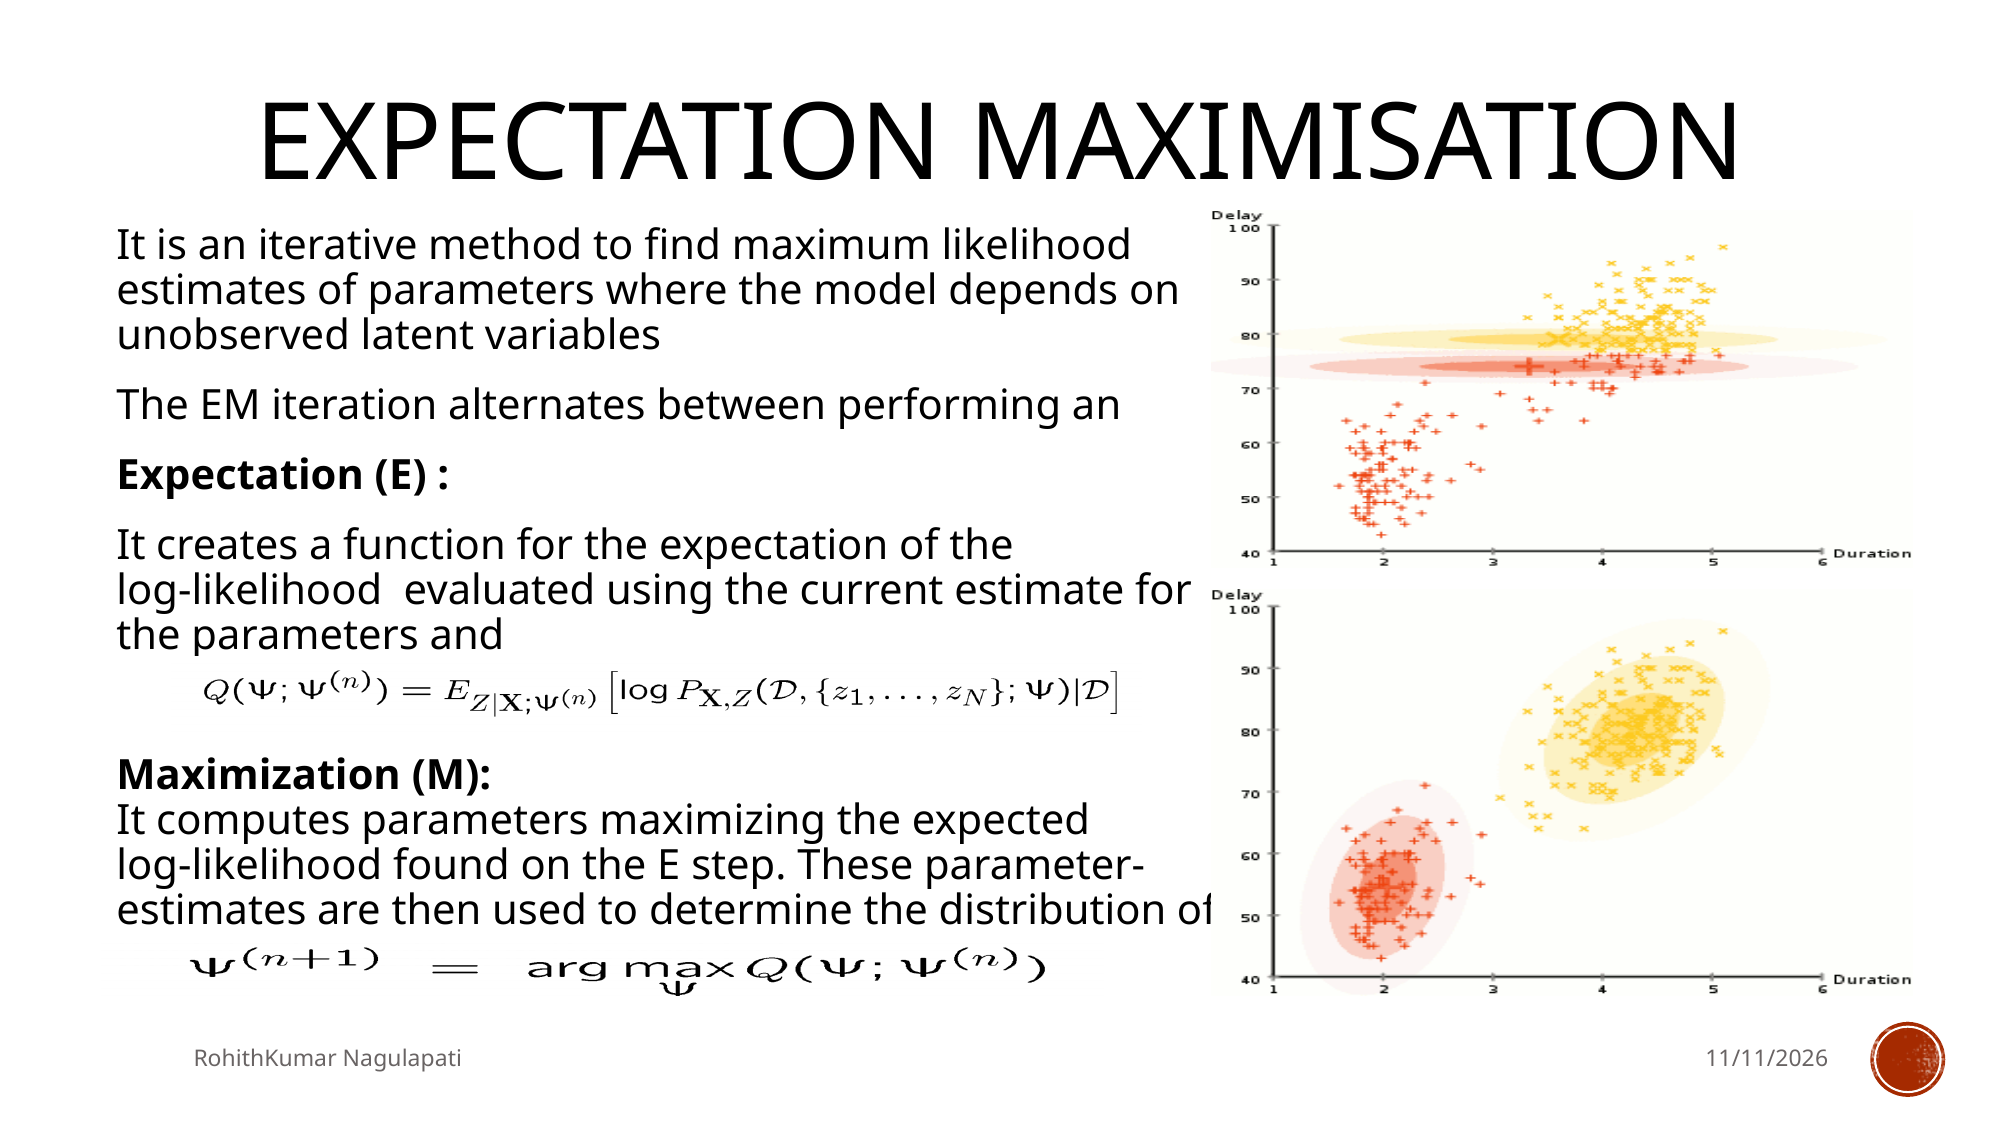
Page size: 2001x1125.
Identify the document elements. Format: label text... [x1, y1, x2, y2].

picture [1211, 589, 1913, 996]
picture [101, 936, 1104, 996]
list It is an iterative method to find maximum likelihood estimates of parameters where the model depends on unobserved latent variables The EM iteration alternates between performing an Expectation (E) : It creates a function for the expectation of the log-likelihood evaluated using the current estimate for the parameters and Maximization (M): It computes parameters maximizing the expected log-likelihood found on the E step. These parameter- estimates are then used to determine the distribution of the latent variables in the next E step. [101, 215, 1900, 1018]
title EXPECTATION MAXIMISATION [175, 79, 1826, 211]
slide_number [1306, 1028, 1844, 1089]
picture [1211, 210, 1913, 568]
footer RohithKumar Nagulapati [178, 1028, 1217, 1089]
picture [171, 656, 1142, 732]
